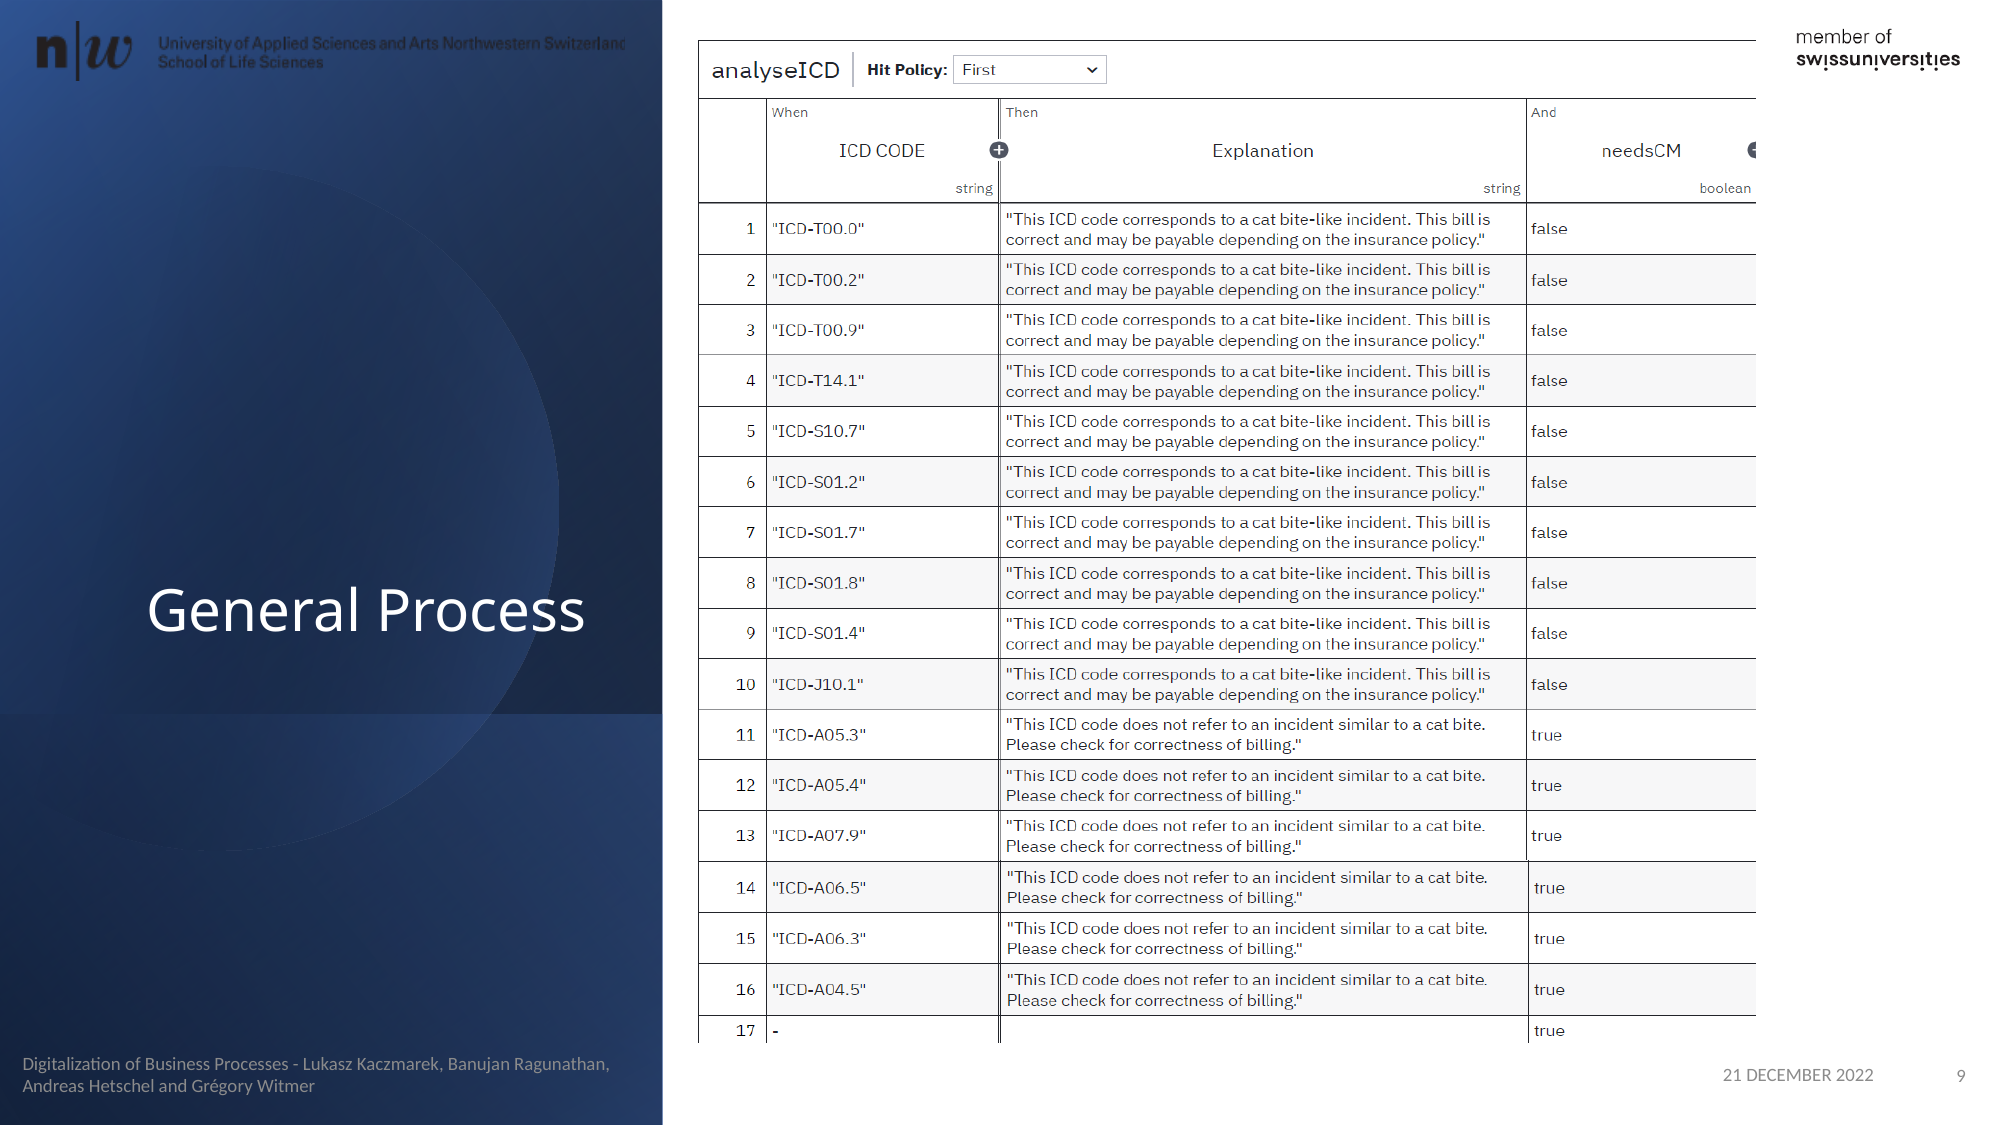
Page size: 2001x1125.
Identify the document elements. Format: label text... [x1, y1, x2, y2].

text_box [698, 37, 1756, 1043]
title General Process [76, 96, 602, 652]
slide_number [1641, 1044, 1889, 1104]
footer Digitalization of Business Processes - Lukasz Kaczmarek, Banujan Ragunathan, Andreas Hetschel and Grégory Witmer [7, 1044, 657, 1104]
text_box [0, 0, 663, 1124]
picture [1792, 4, 1964, 94]
picture [36, 21, 625, 81]
text_box [663, 0, 2000, 1125]
slide_number 9 [1897, 1044, 1981, 1105]
